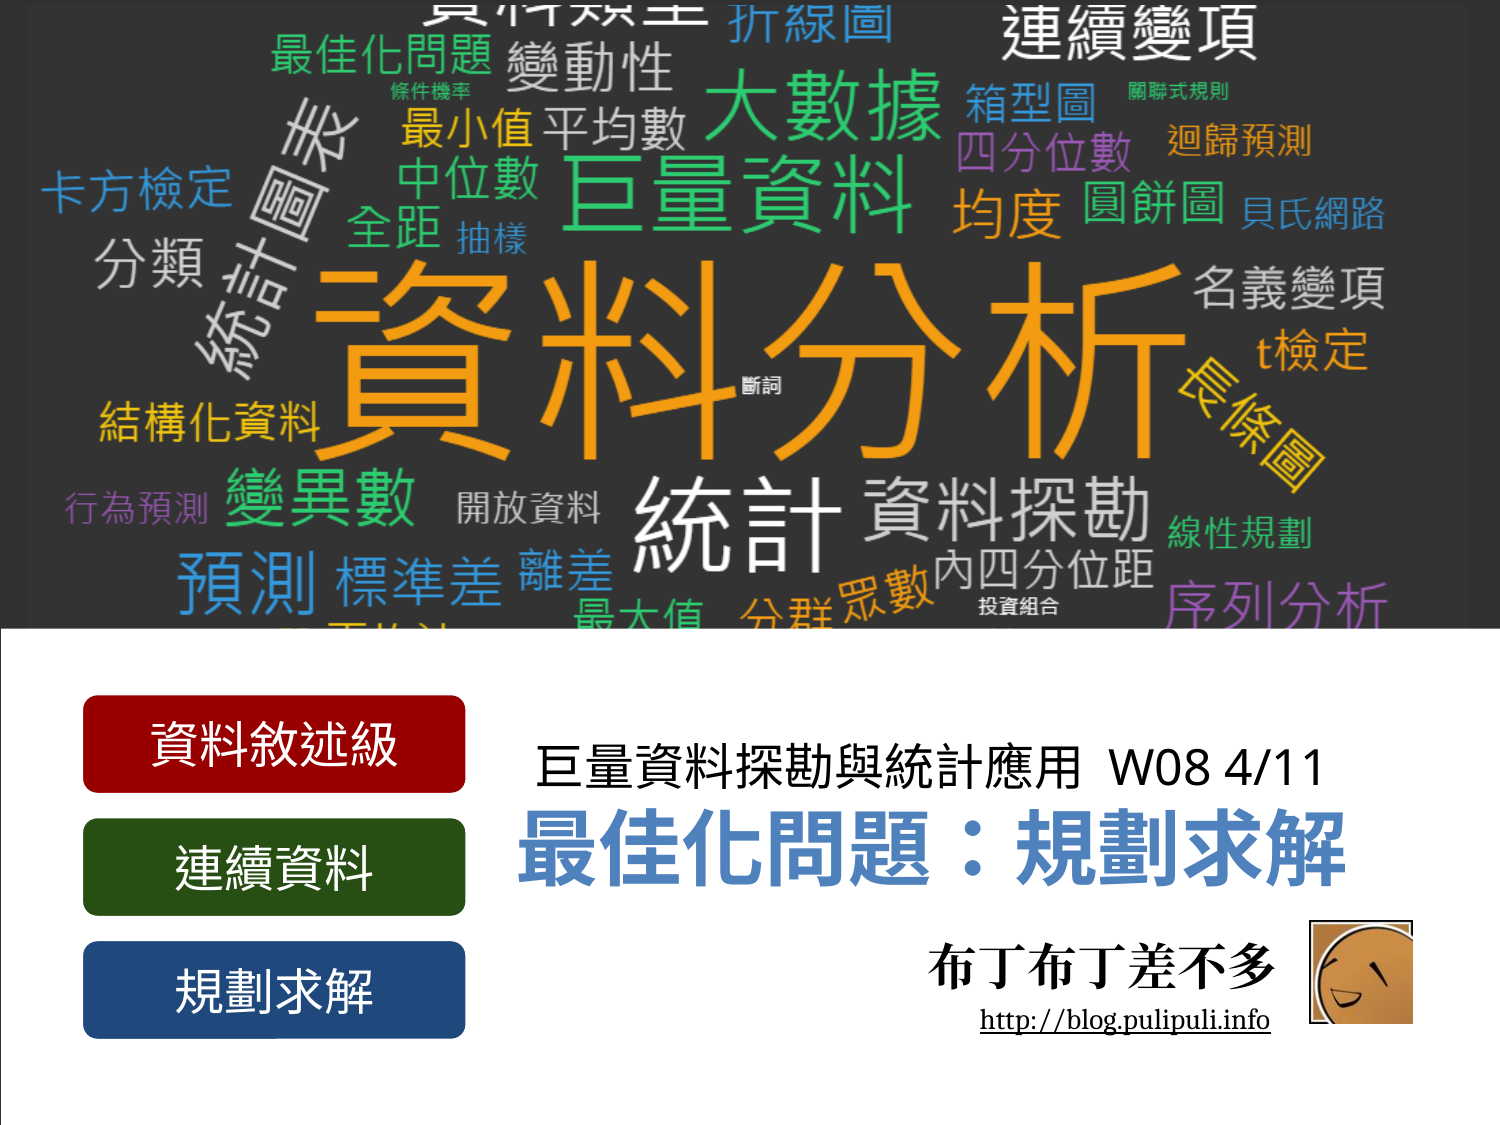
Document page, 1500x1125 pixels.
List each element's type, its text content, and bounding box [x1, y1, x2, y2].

picture [1309, 920, 1413, 1024]
title 巨量資料探勘與統計應用 W08 4/11 最佳化問題：規劃求解 [468, 670, 1395, 911]
text_box 連續資料 [79, 815, 469, 919]
text_box 規劃求解 [79, 938, 469, 1042]
subtitle 布丁布丁差不多 http://blog.pulipuli.info [337, 929, 1293, 1034]
text_box 資料敘述級 [79, 692, 469, 796]
picture [26, 5, 1467, 628]
